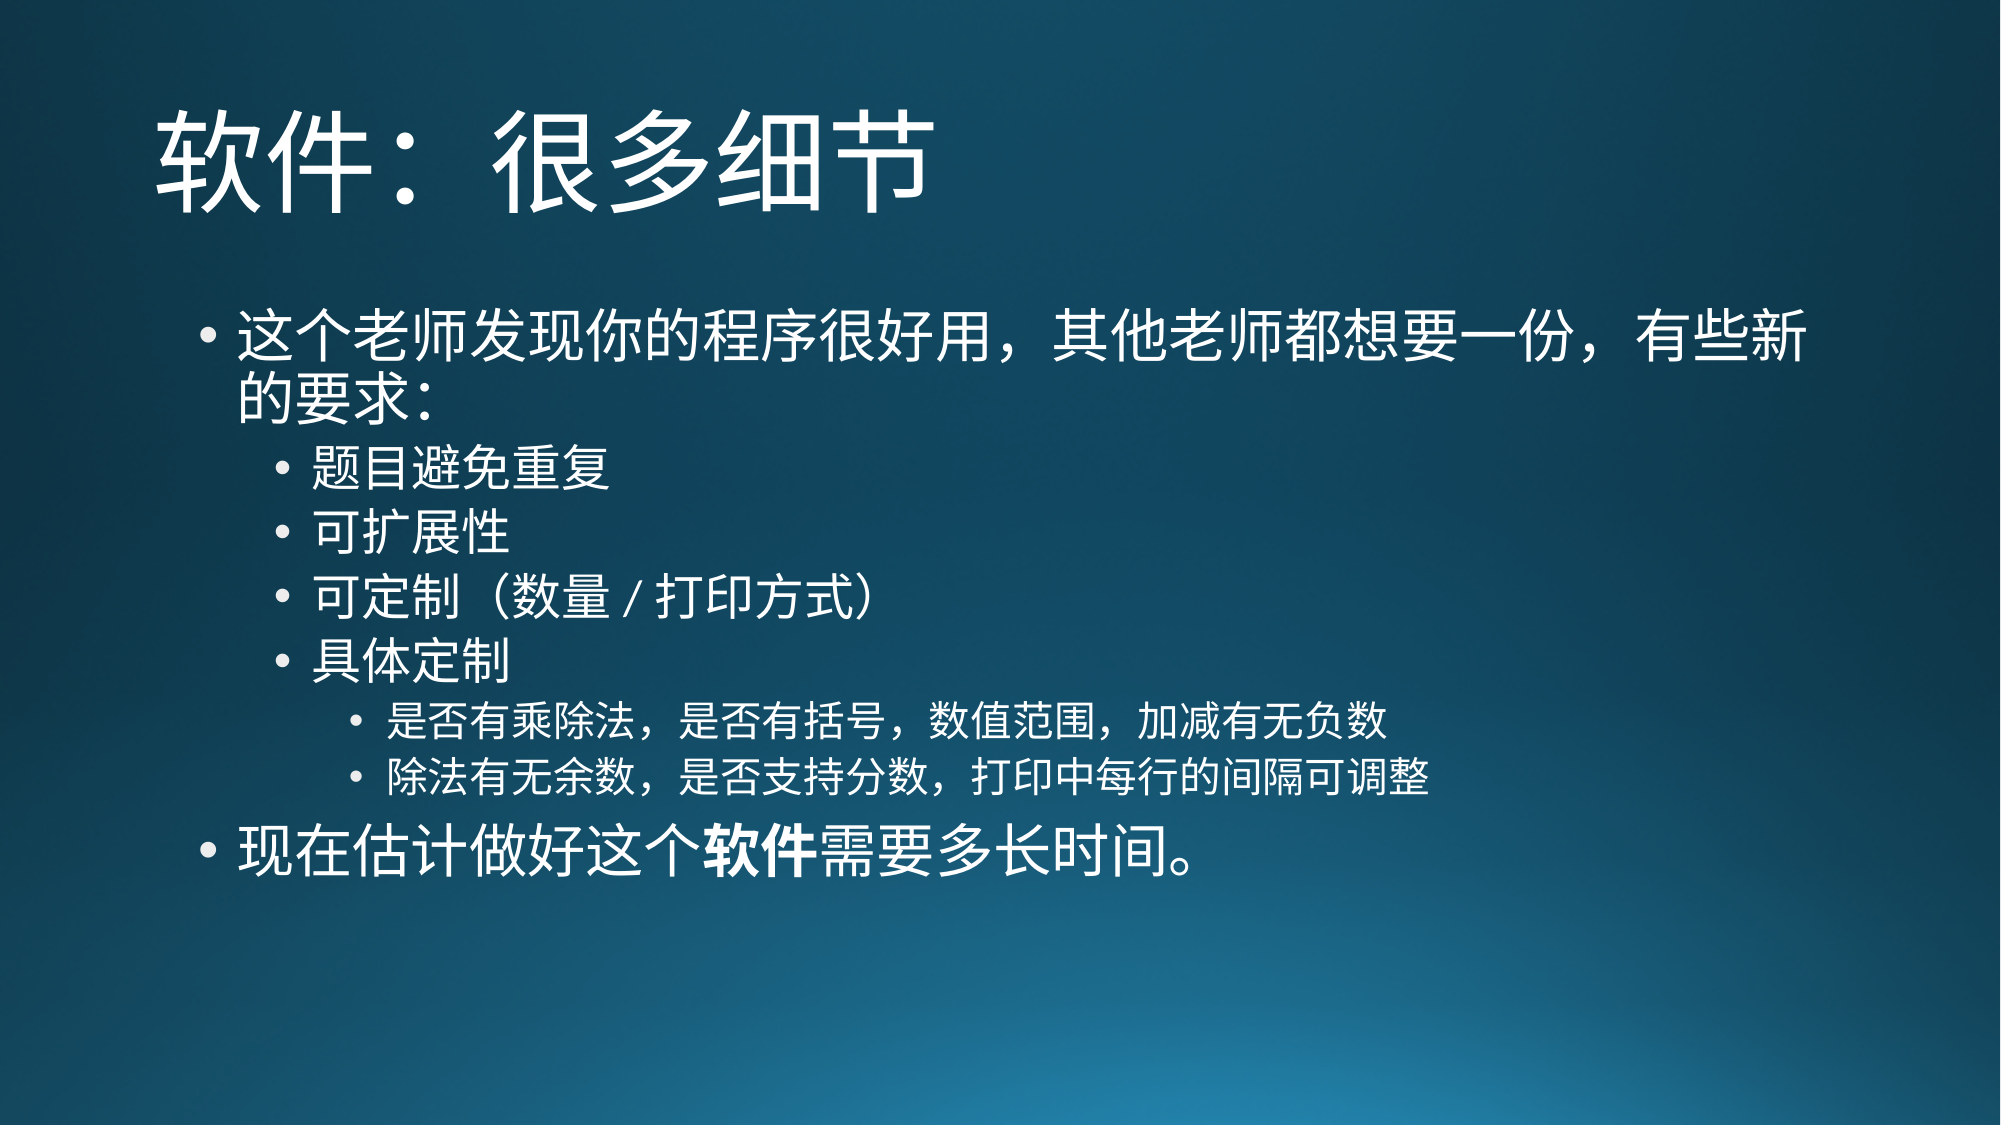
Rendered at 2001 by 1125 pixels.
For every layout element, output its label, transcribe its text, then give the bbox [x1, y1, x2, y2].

title 软件：很多细节 [137, 59, 1863, 278]
list 这个老师发现你的程序很好用，其他老师都想要一份，有些新的要求： 题目避免重复 可扩展性 可定制（数量/打印方式） 具体定制 是否有乘除法，是否有括号，数值范围，加减有无负数 除法有无余数，是否支持分数，打印中每行的间隔可调整 现在估计做好这个软件需要多长时间。 [183, 299, 1863, 1014]
picture [0, 0, 2001, 1125]
